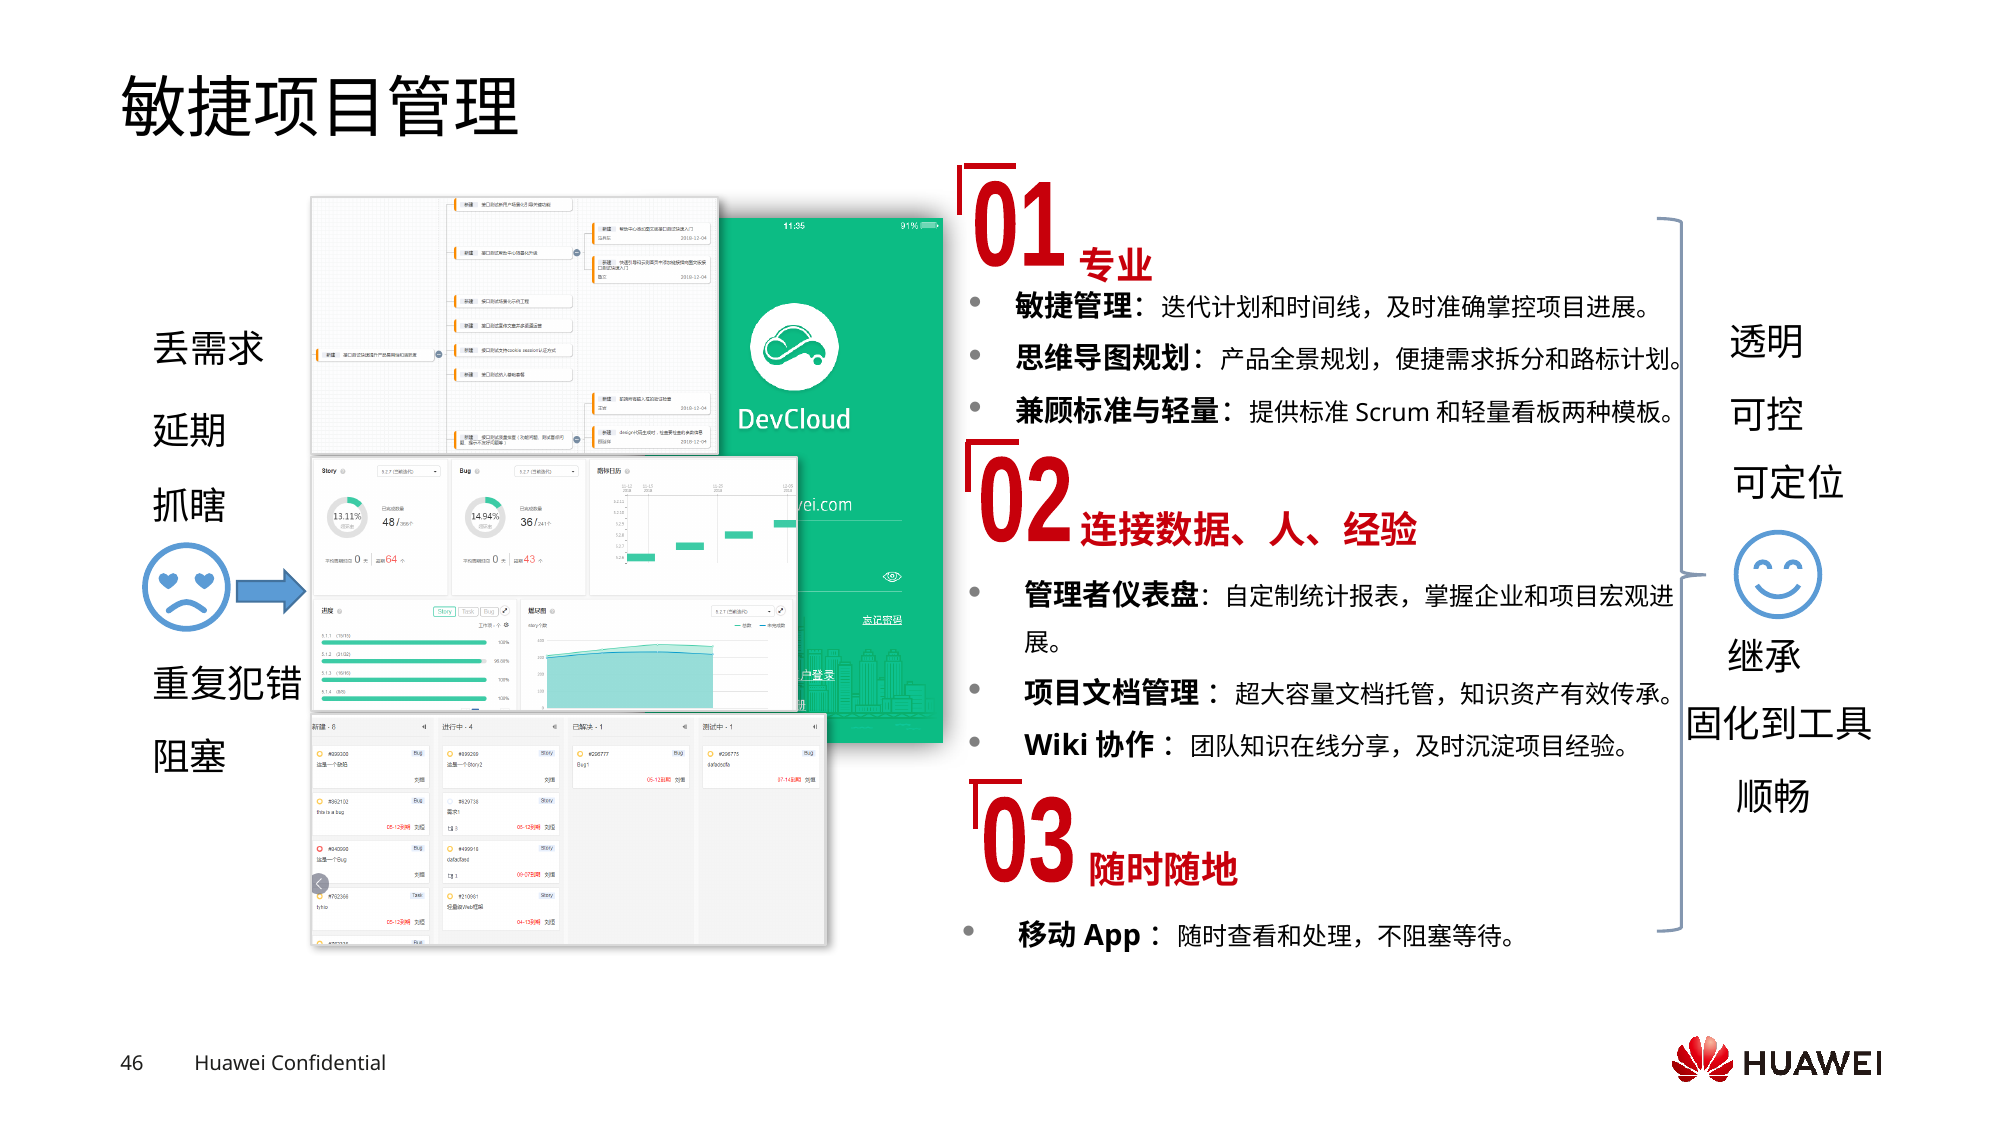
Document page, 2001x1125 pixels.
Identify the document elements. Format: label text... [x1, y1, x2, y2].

title 敏捷项目管理 [120, 73, 1880, 155]
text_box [136, 164, 1889, 957]
picture [1672, 1036, 1881, 1082]
